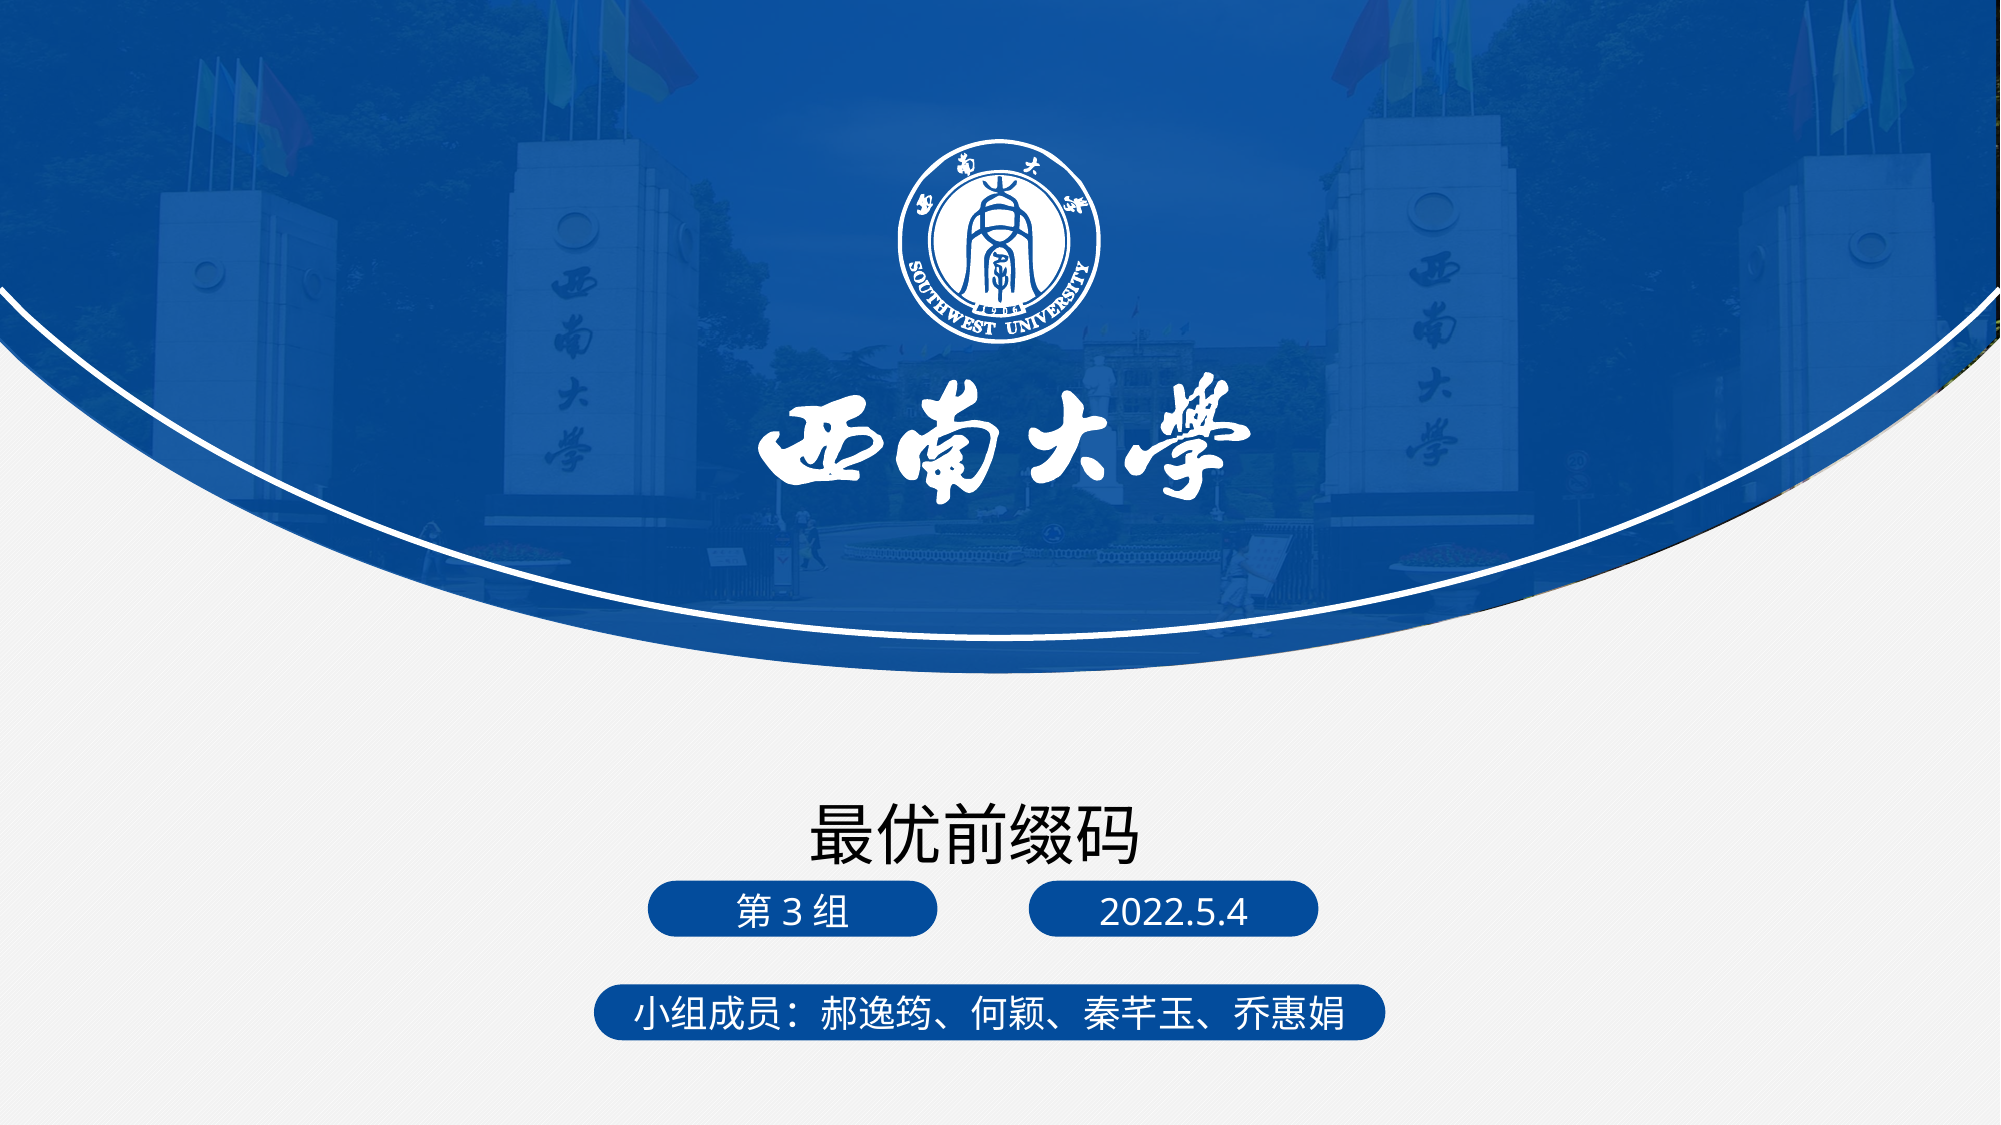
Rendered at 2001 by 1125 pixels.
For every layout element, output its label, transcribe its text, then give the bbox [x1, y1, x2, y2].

text_box [0, 0, 1998, 288]
text_box 最优前缀码 [794, 761, 1181, 880]
text_box 小组成员：郝逸筠、何颖、秦芊玉、乔惠娟 [592, 983, 1387, 1042]
text_box [0, 288, 2000, 639]
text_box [647, 880, 1319, 937]
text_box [897, 139, 1105, 344]
text_box [0, 292, 1998, 675]
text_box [754, 371, 1251, 507]
